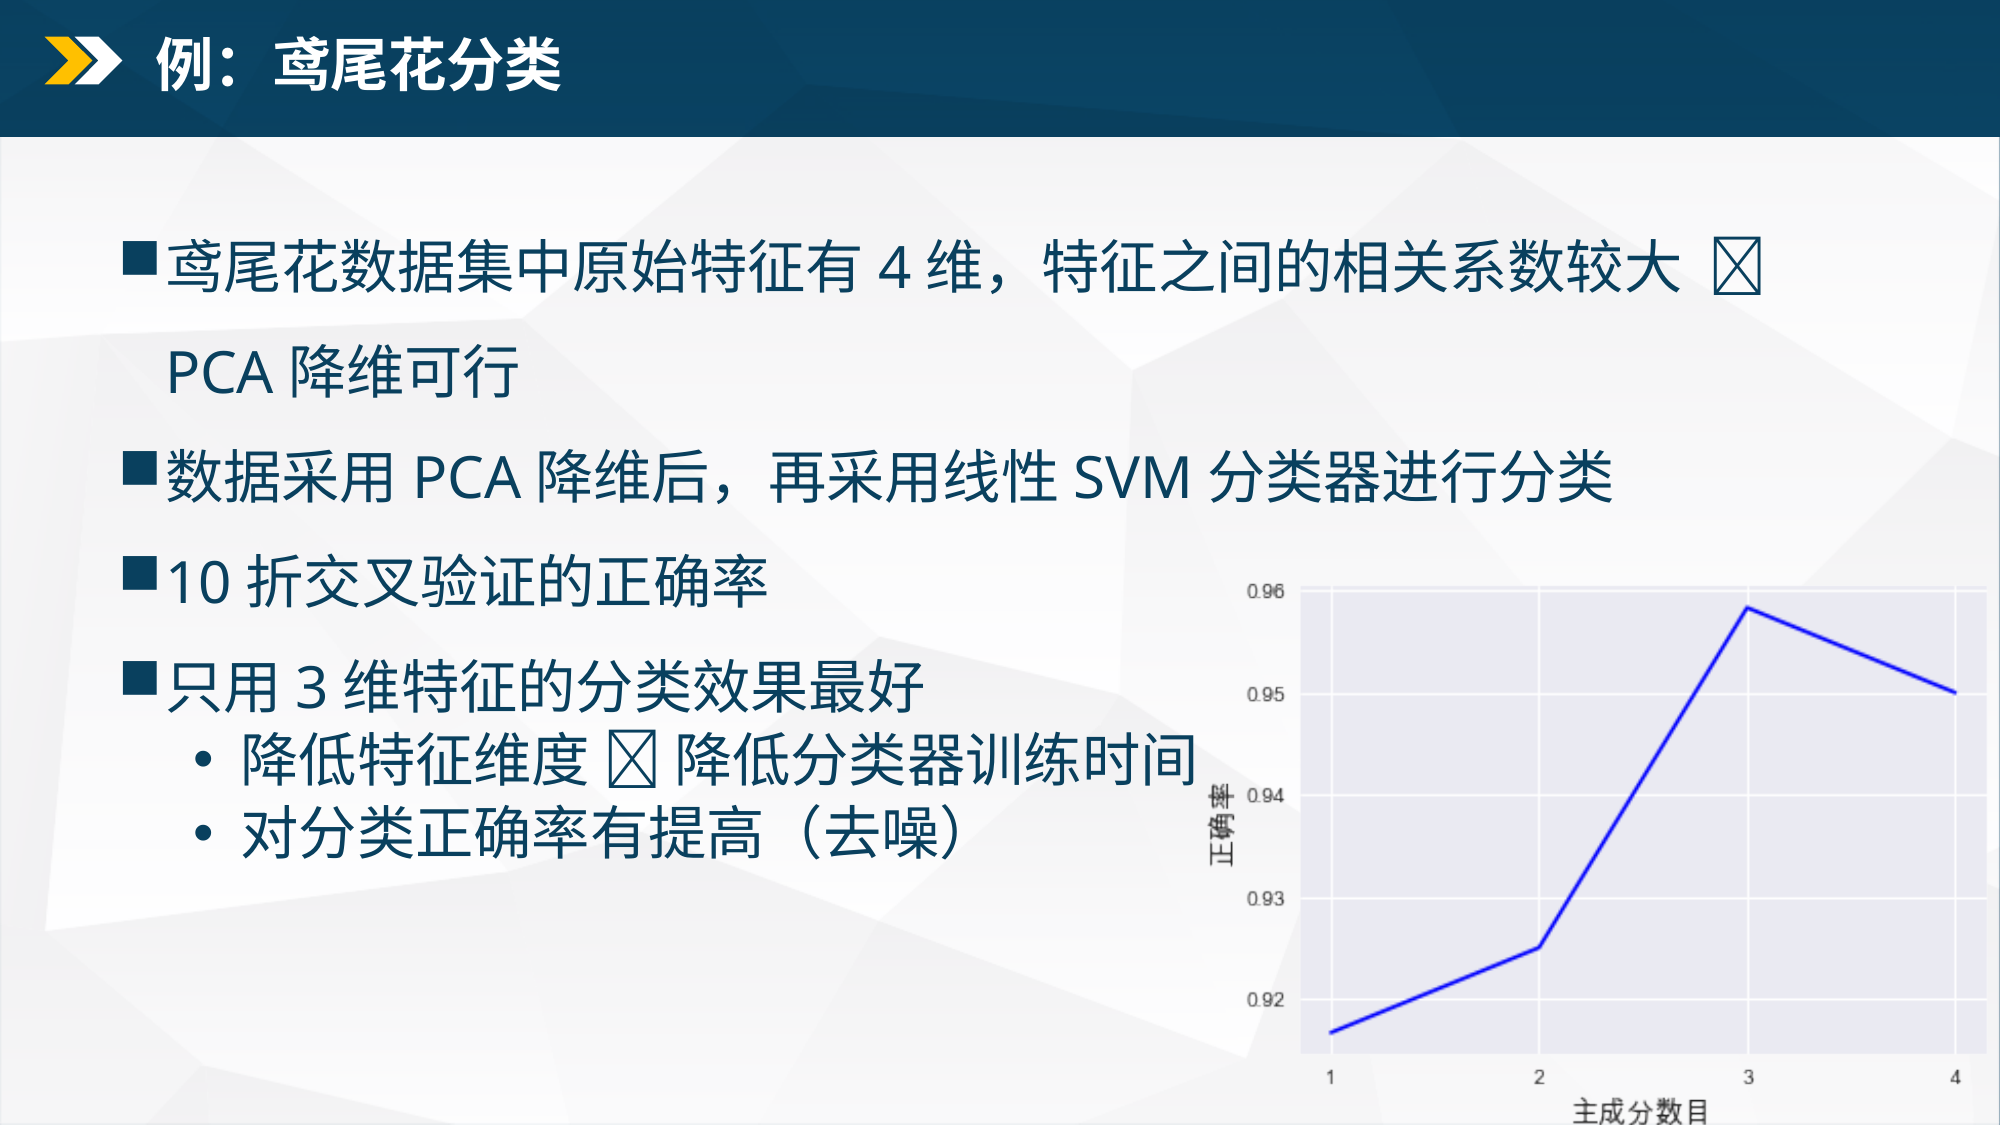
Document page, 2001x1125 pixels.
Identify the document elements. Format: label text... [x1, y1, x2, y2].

picture [0, 0, 2000, 1125]
list 例：鸢尾花分类 [140, 28, 1027, 93]
list 鸢尾花数据集中原始特征有4维，特征之间的相关系数较大  PCA降维可行 数据采用PCA降维后，再采用线性SVM分类器进行分类 10折交叉验证的正确率 只用3维特征的分类效果最好 降低特征维度  降低分类器训练时间 对分类正确率有提高（去噪） [103, 188, 1868, 1048]
